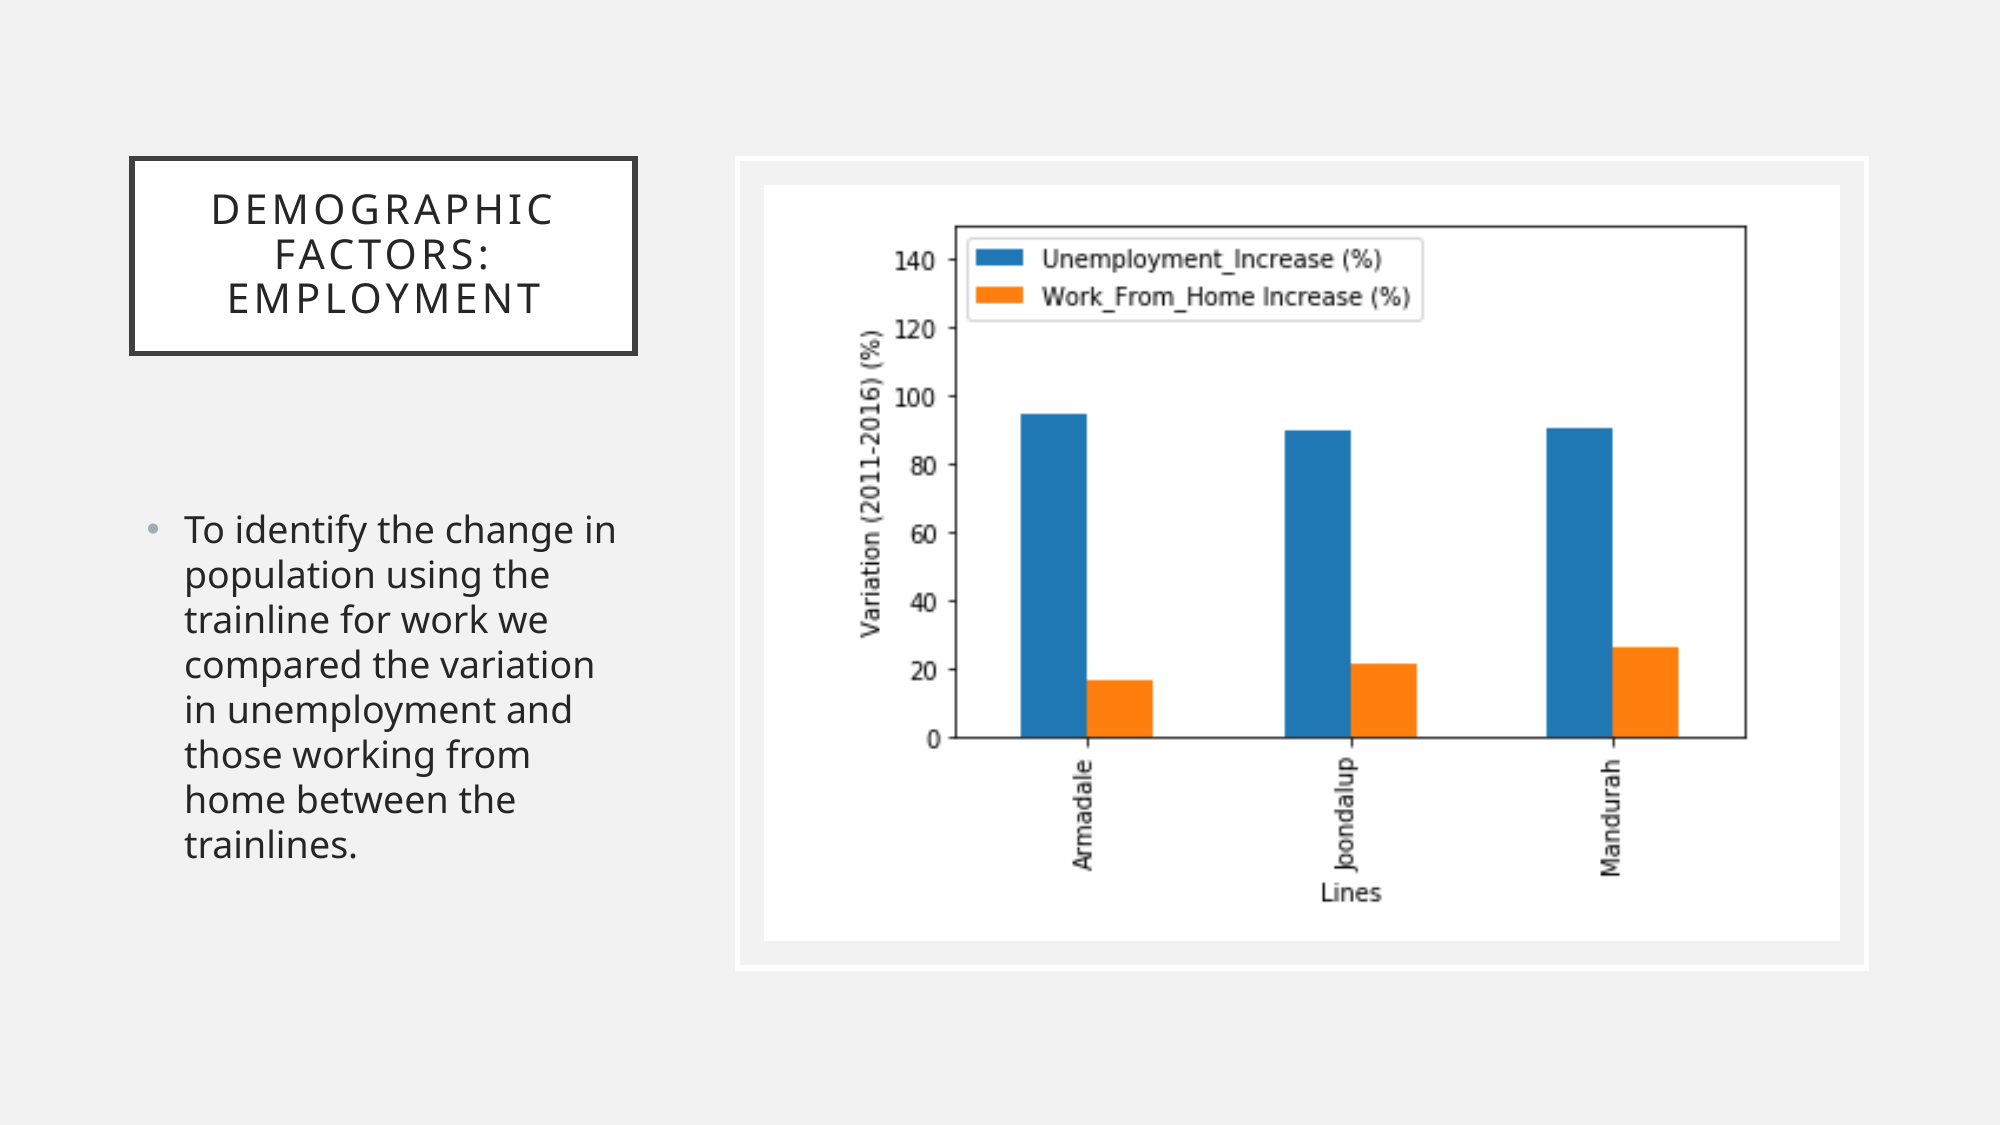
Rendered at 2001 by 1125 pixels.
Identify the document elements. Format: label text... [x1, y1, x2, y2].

text_box [763, 184, 1841, 942]
text_box [736, 157, 1868, 969]
list To identify the change in population using the trainline for work we compared the variation in unemployment and those working from home between the trainlines. [131, 432, 635, 968]
title Demographic factors: employment [129, 156, 638, 356]
picture [847, 212, 1757, 915]
